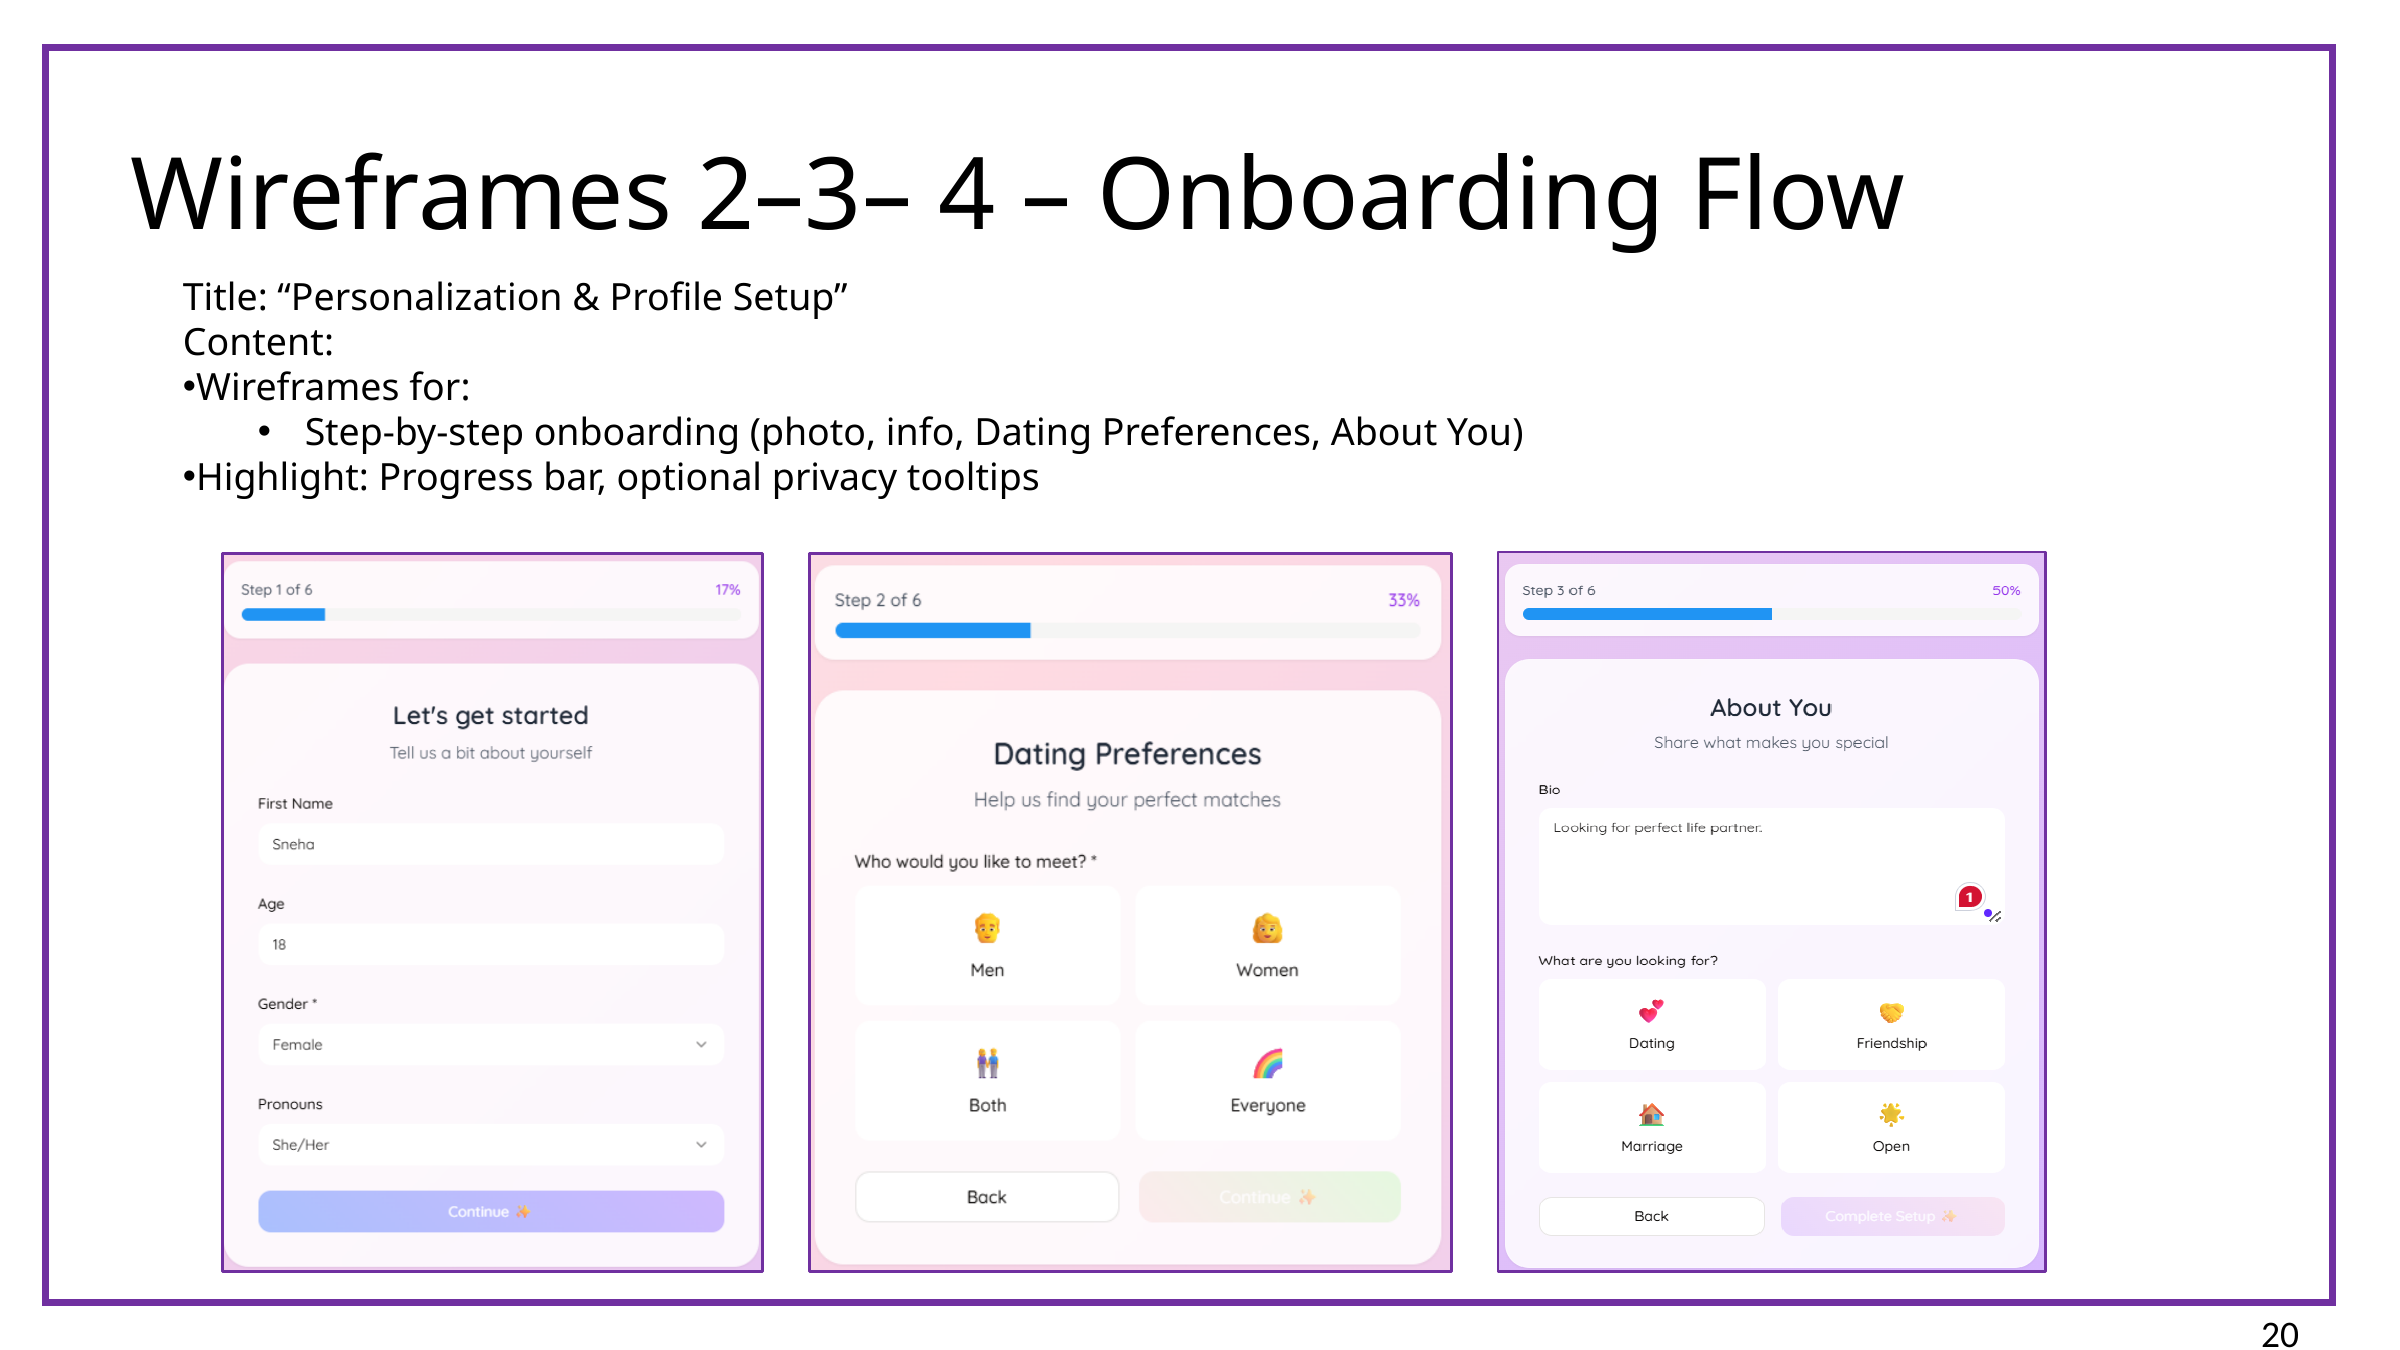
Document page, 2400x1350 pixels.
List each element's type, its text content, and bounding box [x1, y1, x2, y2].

text_box Wireframes 2–3– 4 – Onboarding Flow [115, 122, 2218, 302]
picture [223, 554, 762, 1271]
text_box Title: “Personalization & Profile Setup” Content: Wireframes for: Step-by-step onboarding (photo, info, Dating Preferences, About You) Highlight: Progress bar, optional privacy tooltips [168, 265, 2025, 506]
picture [810, 554, 1450, 1271]
picture [1499, 553, 2045, 1271]
text_box 20 [2246, 1302, 2355, 1350]
text_box [44, 47, 2333, 1303]
